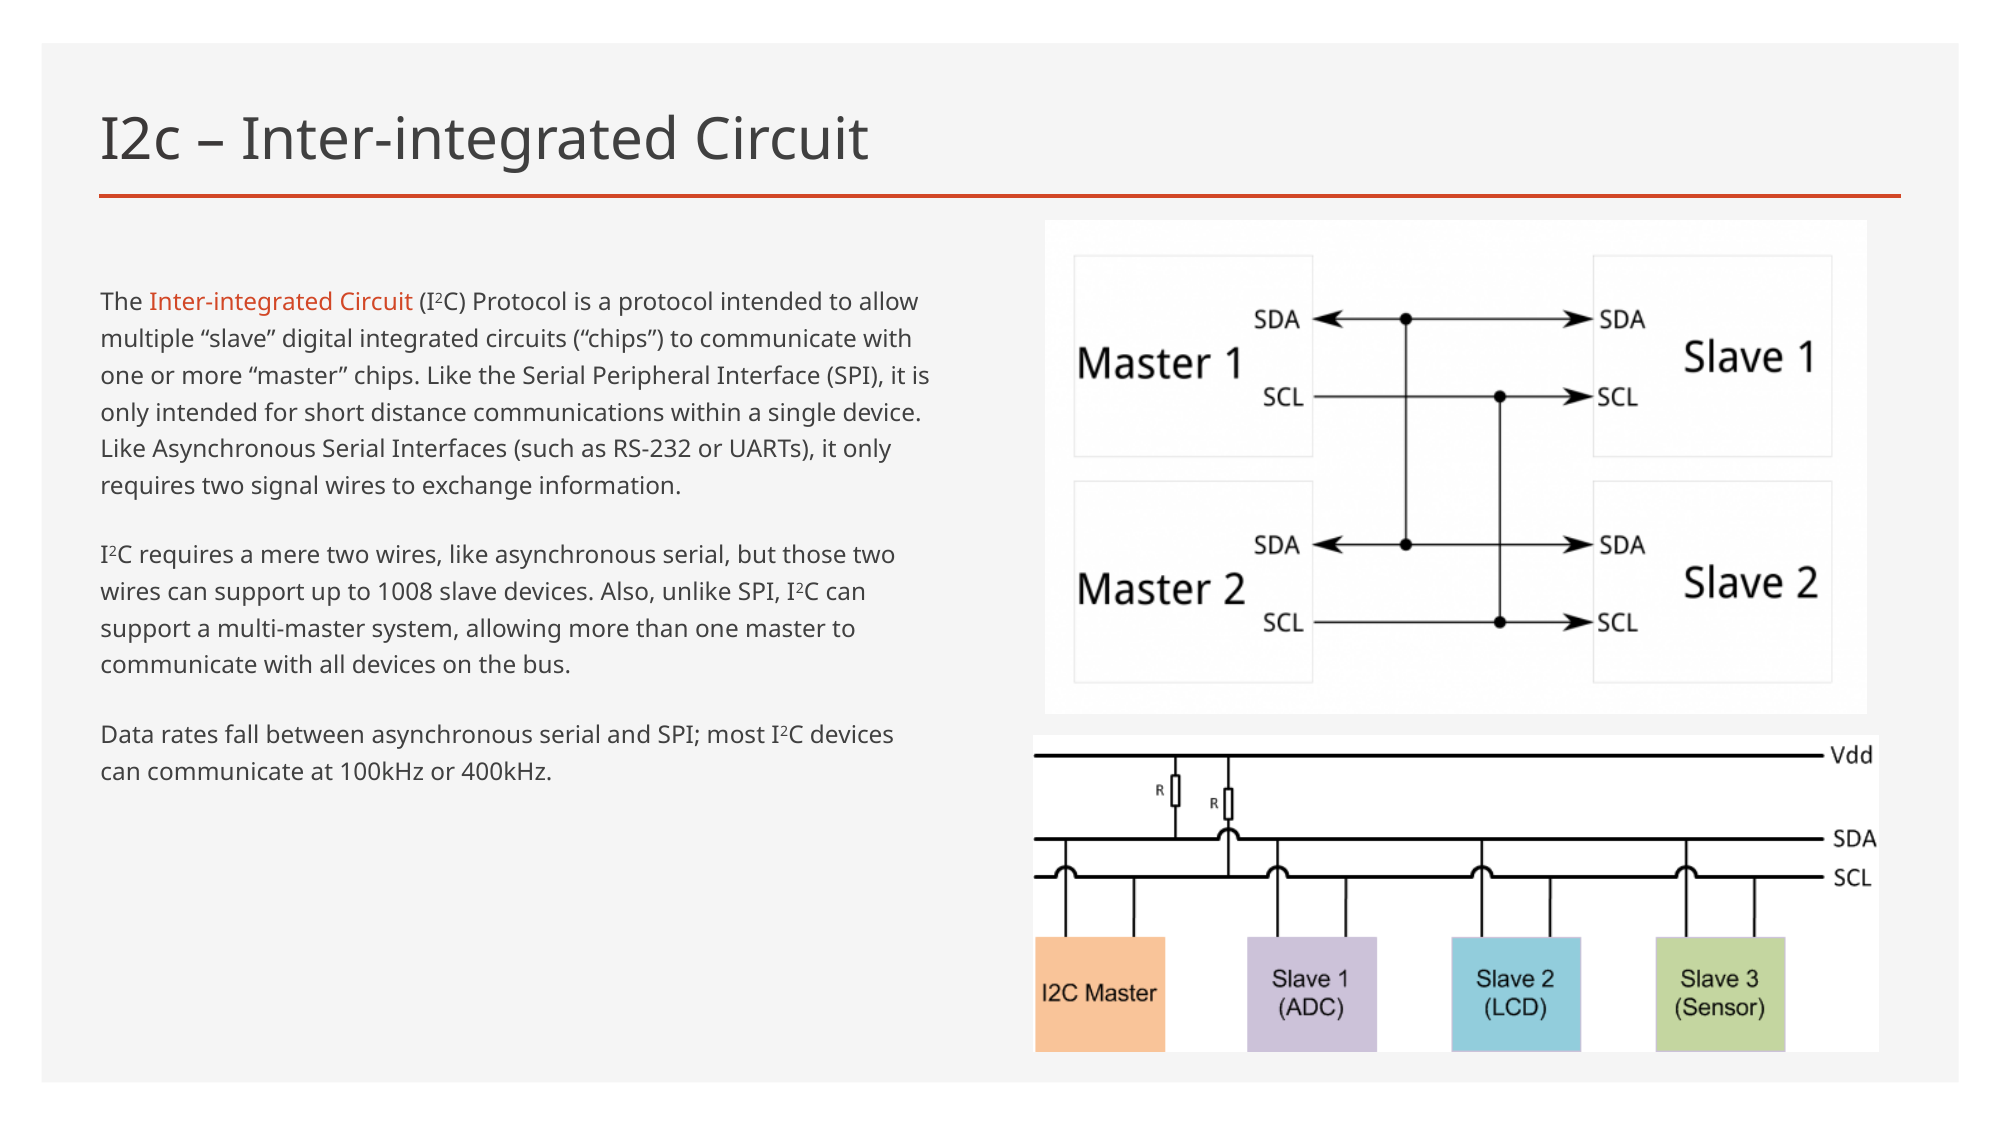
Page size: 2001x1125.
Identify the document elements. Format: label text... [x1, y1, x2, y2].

list The Inter-integrated Circuit (I2C) Protocol is a protocol intended to allow multiple “slave” digital integrated circuits (“chips”) to communicate with one or more “master” chips. Like the Serial Peripheral Interface (SPI), it is only intended for short distance communications within a single device. Like Asynchronous Serial Interfaces (such as RS-232 or UARTs), it only requires two signal wires to exchange information. I2C requires a mere two wires, like asynchronous serial, but those two wires can support up to 1008 slave devices. Also, unlike SPI, I2C can support a multi-master system, allowing more than one master to communicate with all devices on the bus. Data rates fall between asynchronous serial and SPI; most I2C devices can communicate at 100kHz or 400kHz. [85, 271, 946, 832]
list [1045, 220, 1867, 714]
title I2c – Inter-integrated Circuit [85, 73, 1214, 179]
picture [1033, 735, 1879, 1052]
